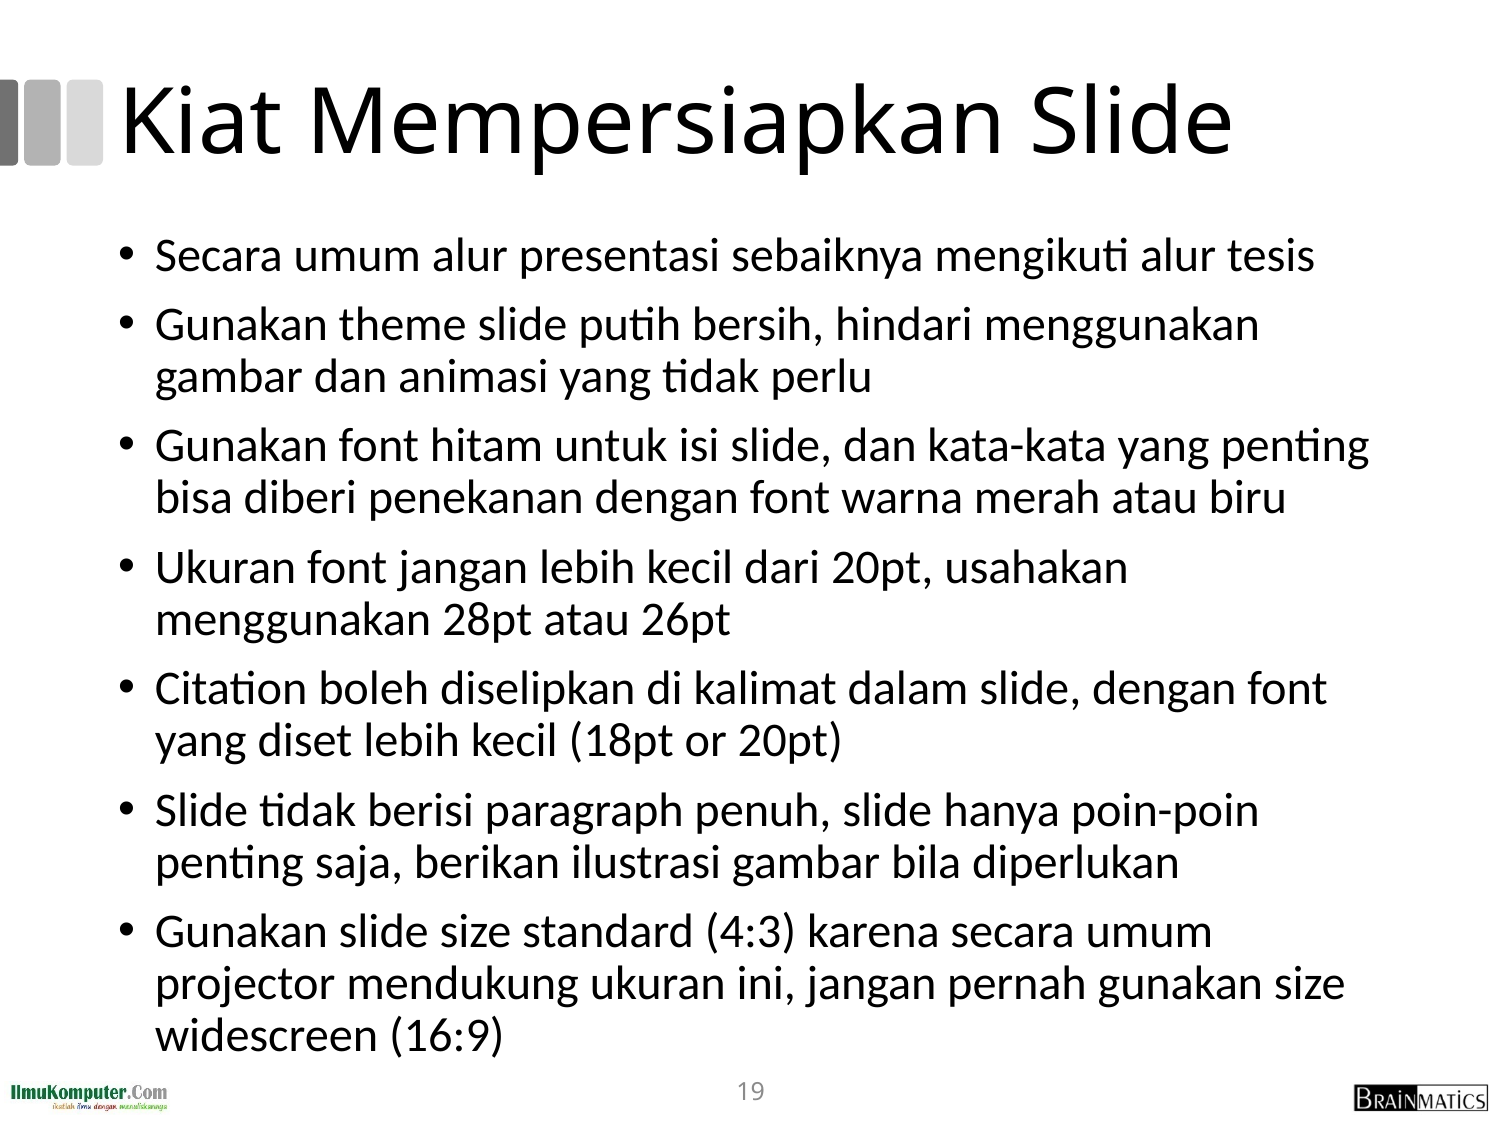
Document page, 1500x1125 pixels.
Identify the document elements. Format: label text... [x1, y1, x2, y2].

title Kiat Mempersiapkan Slide [103, 24, 1397, 221]
picture [4, 1081, 173, 1115]
slide_number 19 [582, 1062, 920, 1123]
picture [1351, 1081, 1491, 1115]
list Secara umum alur presentasi sebaiknya mengikuti alur tesis Gunakan theme slide putih bersih, hindari menggunakan gambar dan animasi yang tidak perlu Gunakan font hitam untuk isi slide, dan kata-kata yang penting bisa diberi penekanan dengan font warna merah atau biru Ukuran font jangan lebih kecil dari 20pt, usahakan menggunakan 28pt atau 26pt Citation boleh diselipkan di kalimat dalam slide, dengan font yang diset lebih kecil (18pt or 20pt) Slide tidak berisi paragraph penuh, slide hanya poin-poin penting saja, berikan ilustrasi gambar bila diperlukan Gunakan slide size standard (4:3) karena secara umum projector mendukung ukuran ini, jangan pernah gunakan size widescreen (16:9) [103, 221, 1397, 1088]
